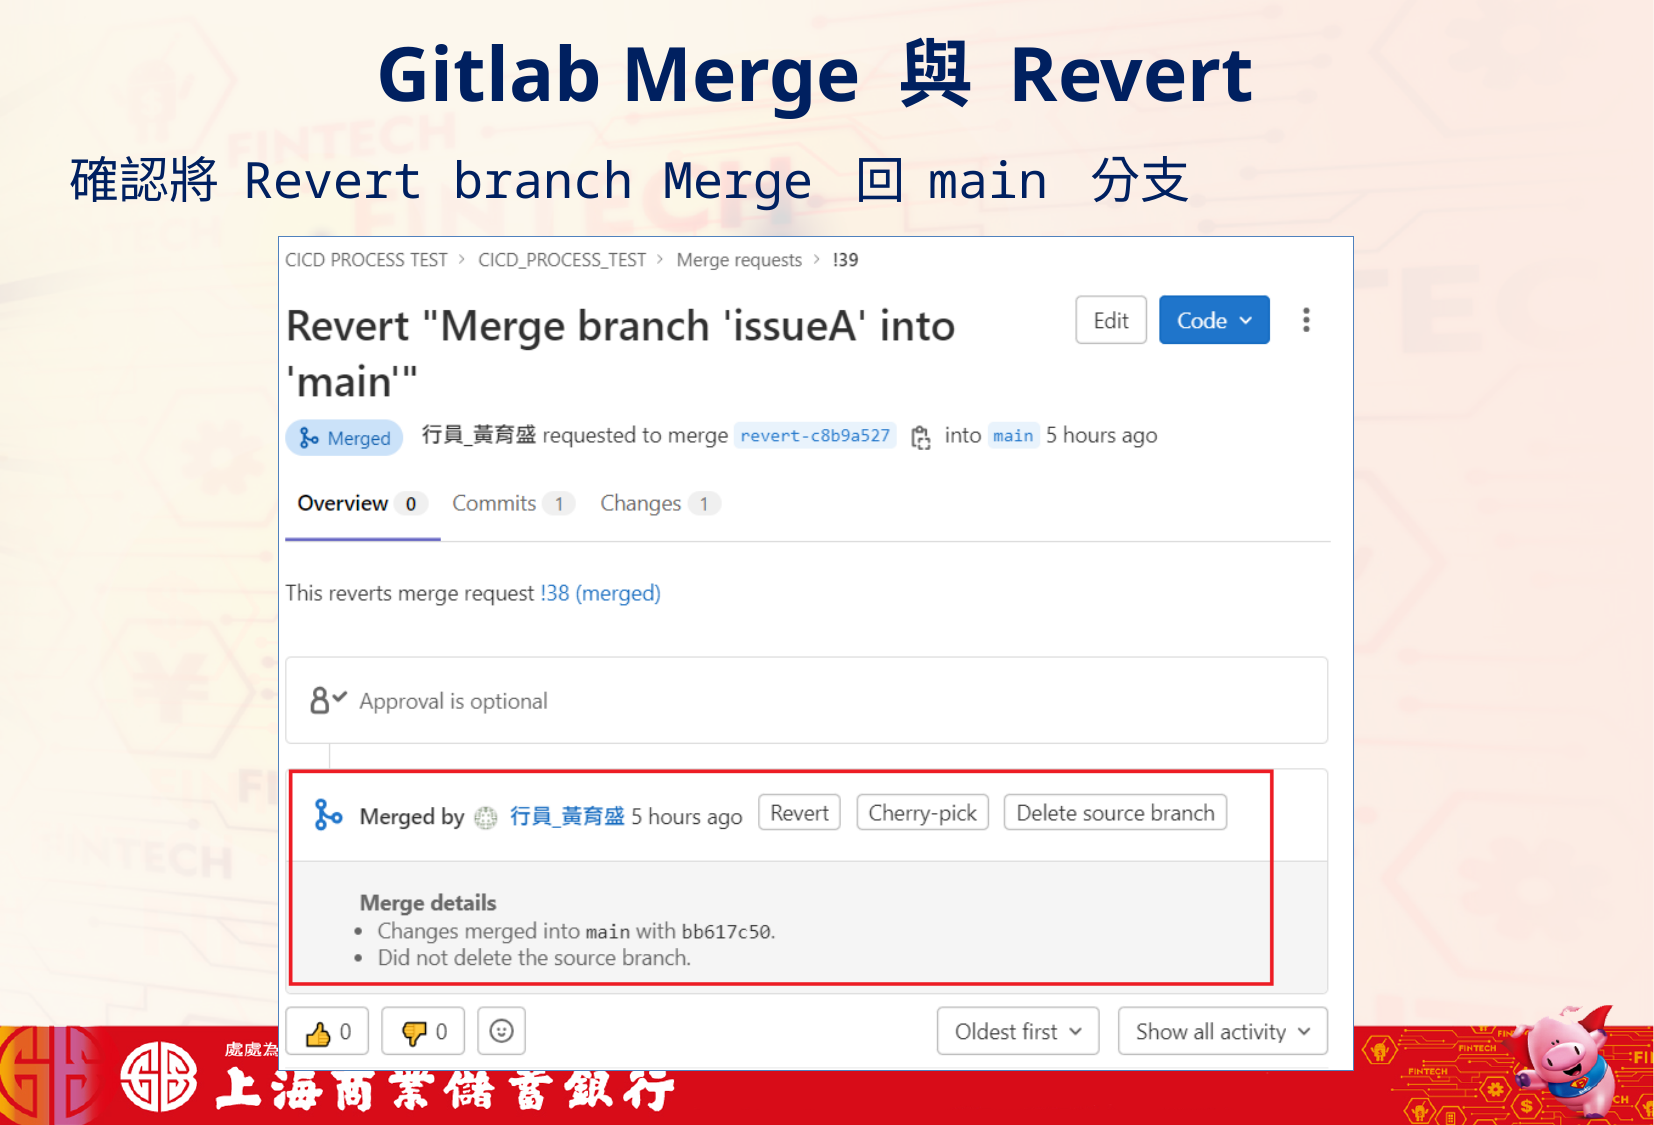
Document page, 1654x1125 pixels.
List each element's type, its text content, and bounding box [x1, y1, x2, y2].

title Gitlab Merge 與 Revert [218, 11, 1413, 117]
text_box 確認將 Revert branch Merge 回 main 分支 [53, 117, 1476, 239]
picture [0, 0, 1654, 1125]
